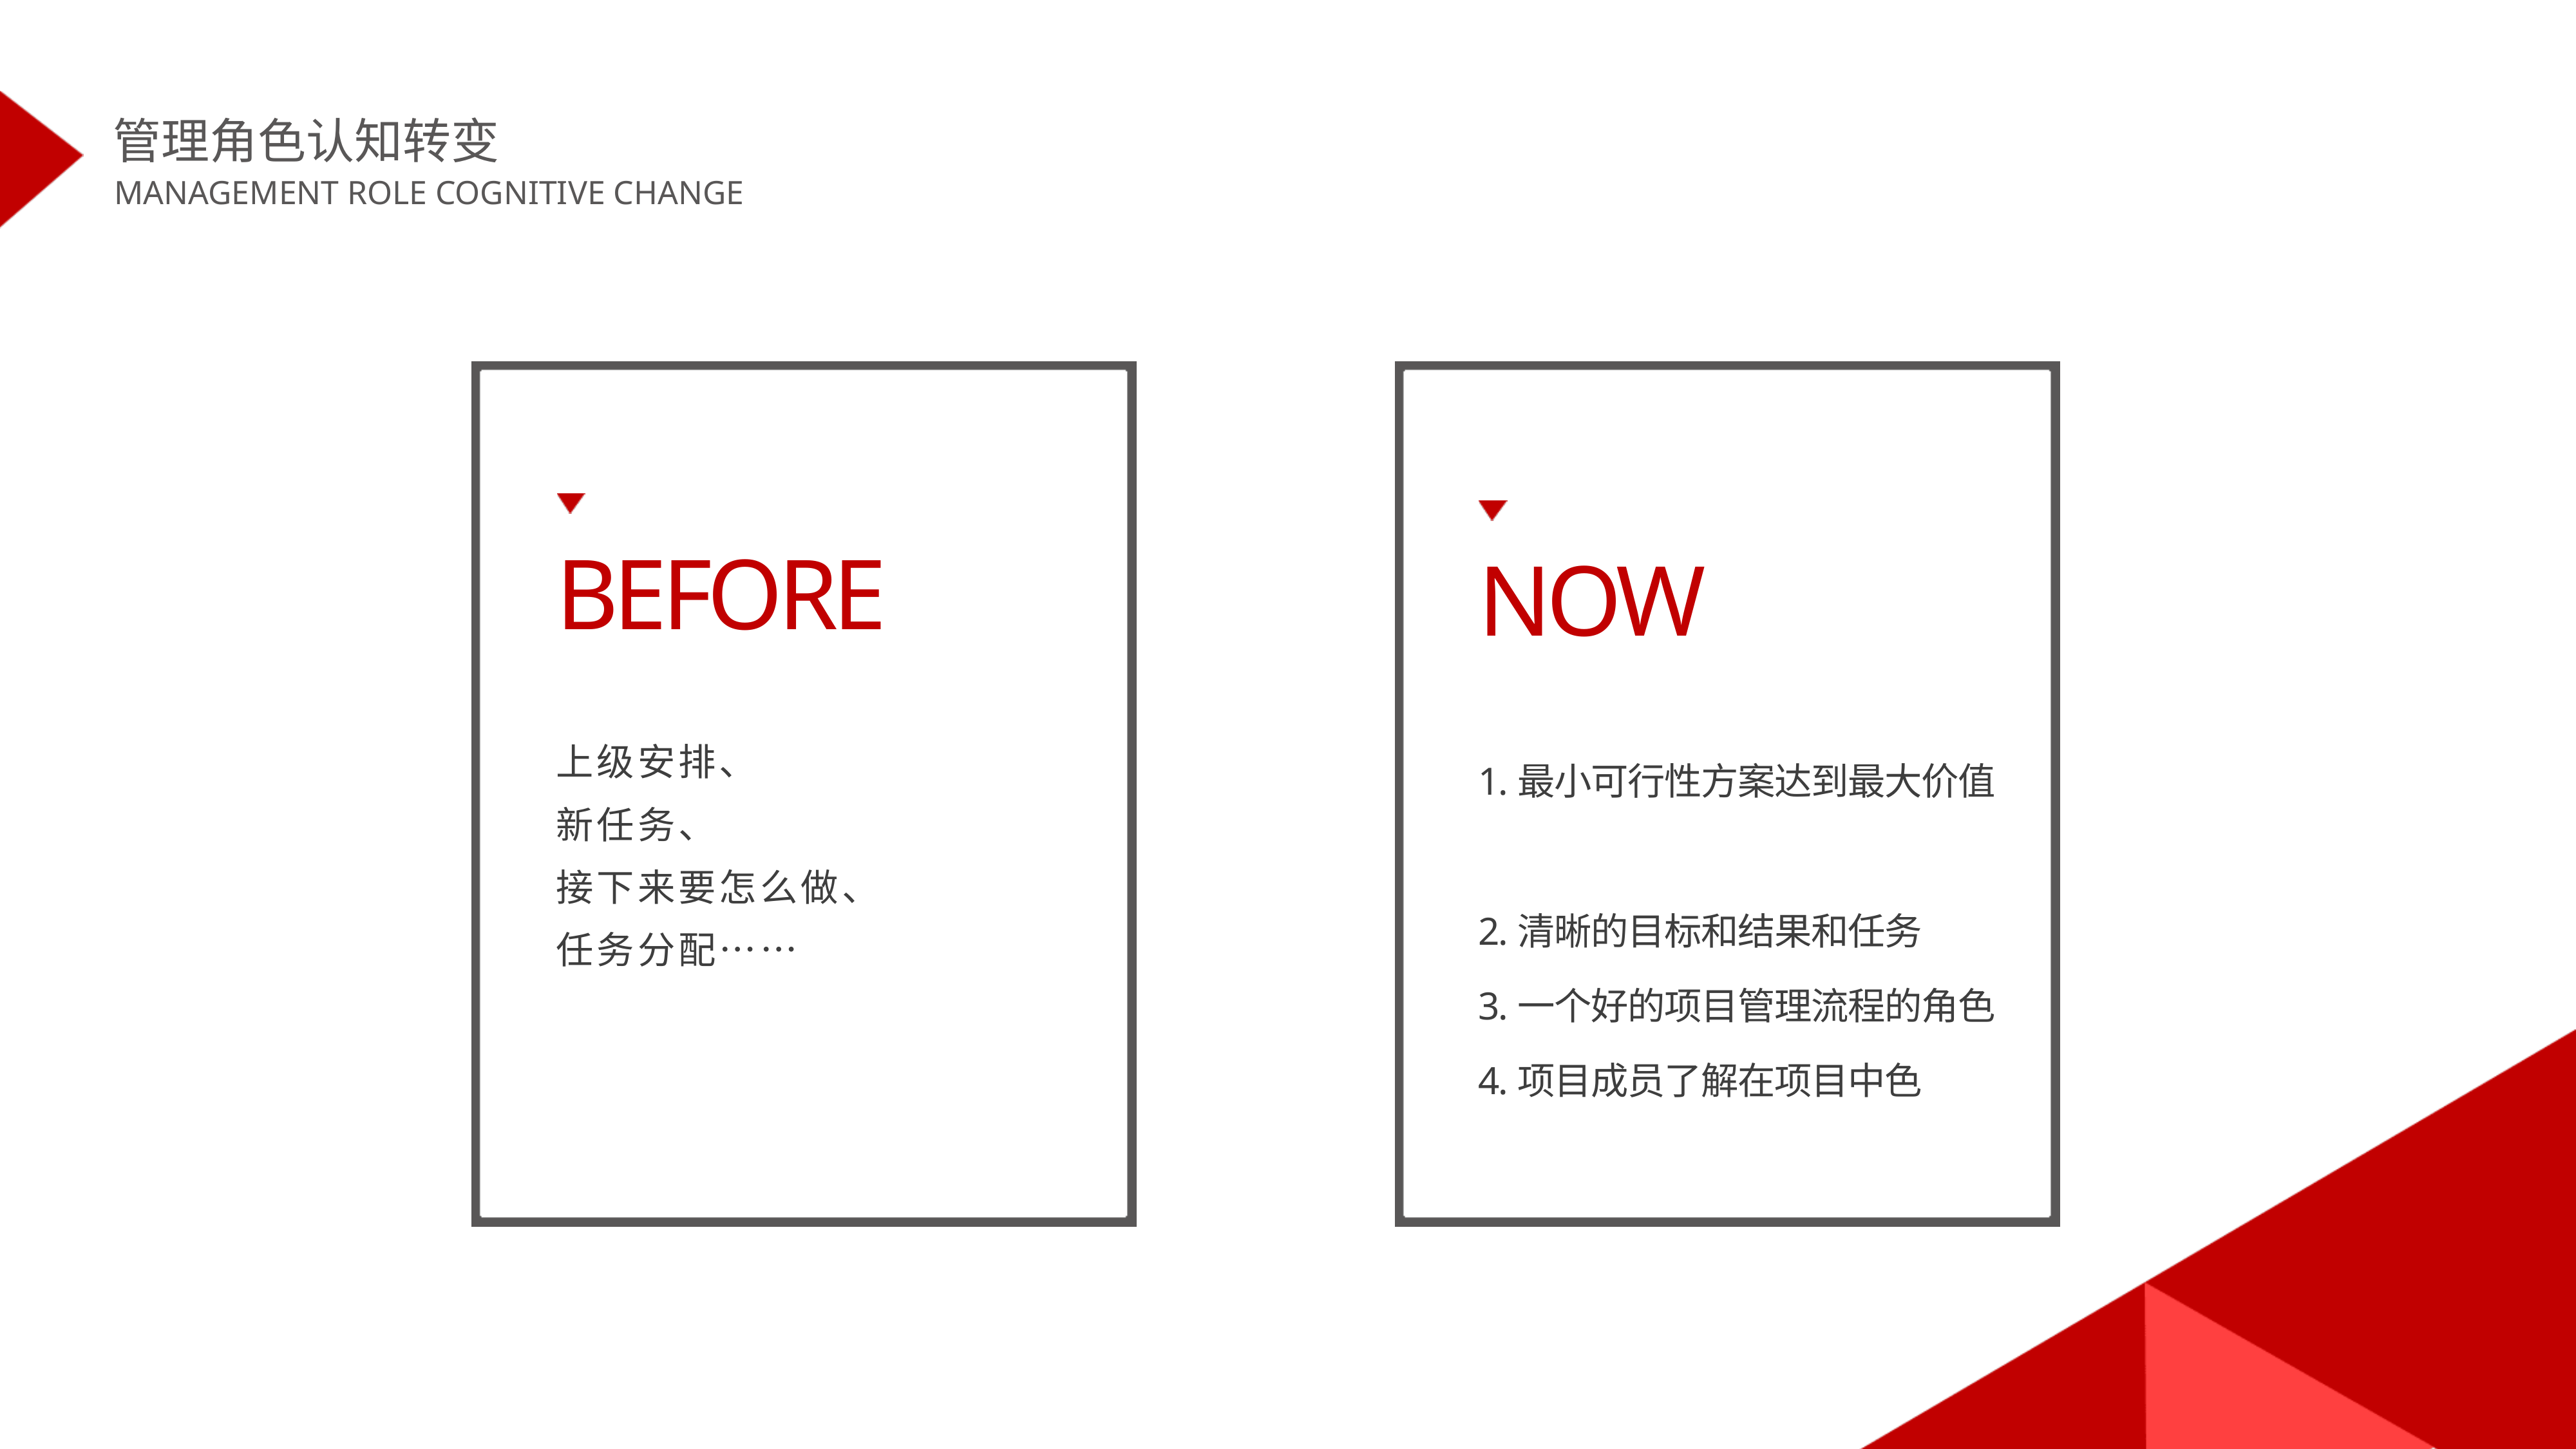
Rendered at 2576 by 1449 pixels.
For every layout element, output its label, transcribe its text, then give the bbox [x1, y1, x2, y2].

picture [0, 91, 84, 229]
text_box MANAGEMENT ROLE COGNITIVE CHANGE [104, 167, 859, 207]
picture [471, 361, 1137, 1227]
picture [1395, 361, 2576, 1449]
text_box 管理角色认知转变 [103, 106, 859, 164]
